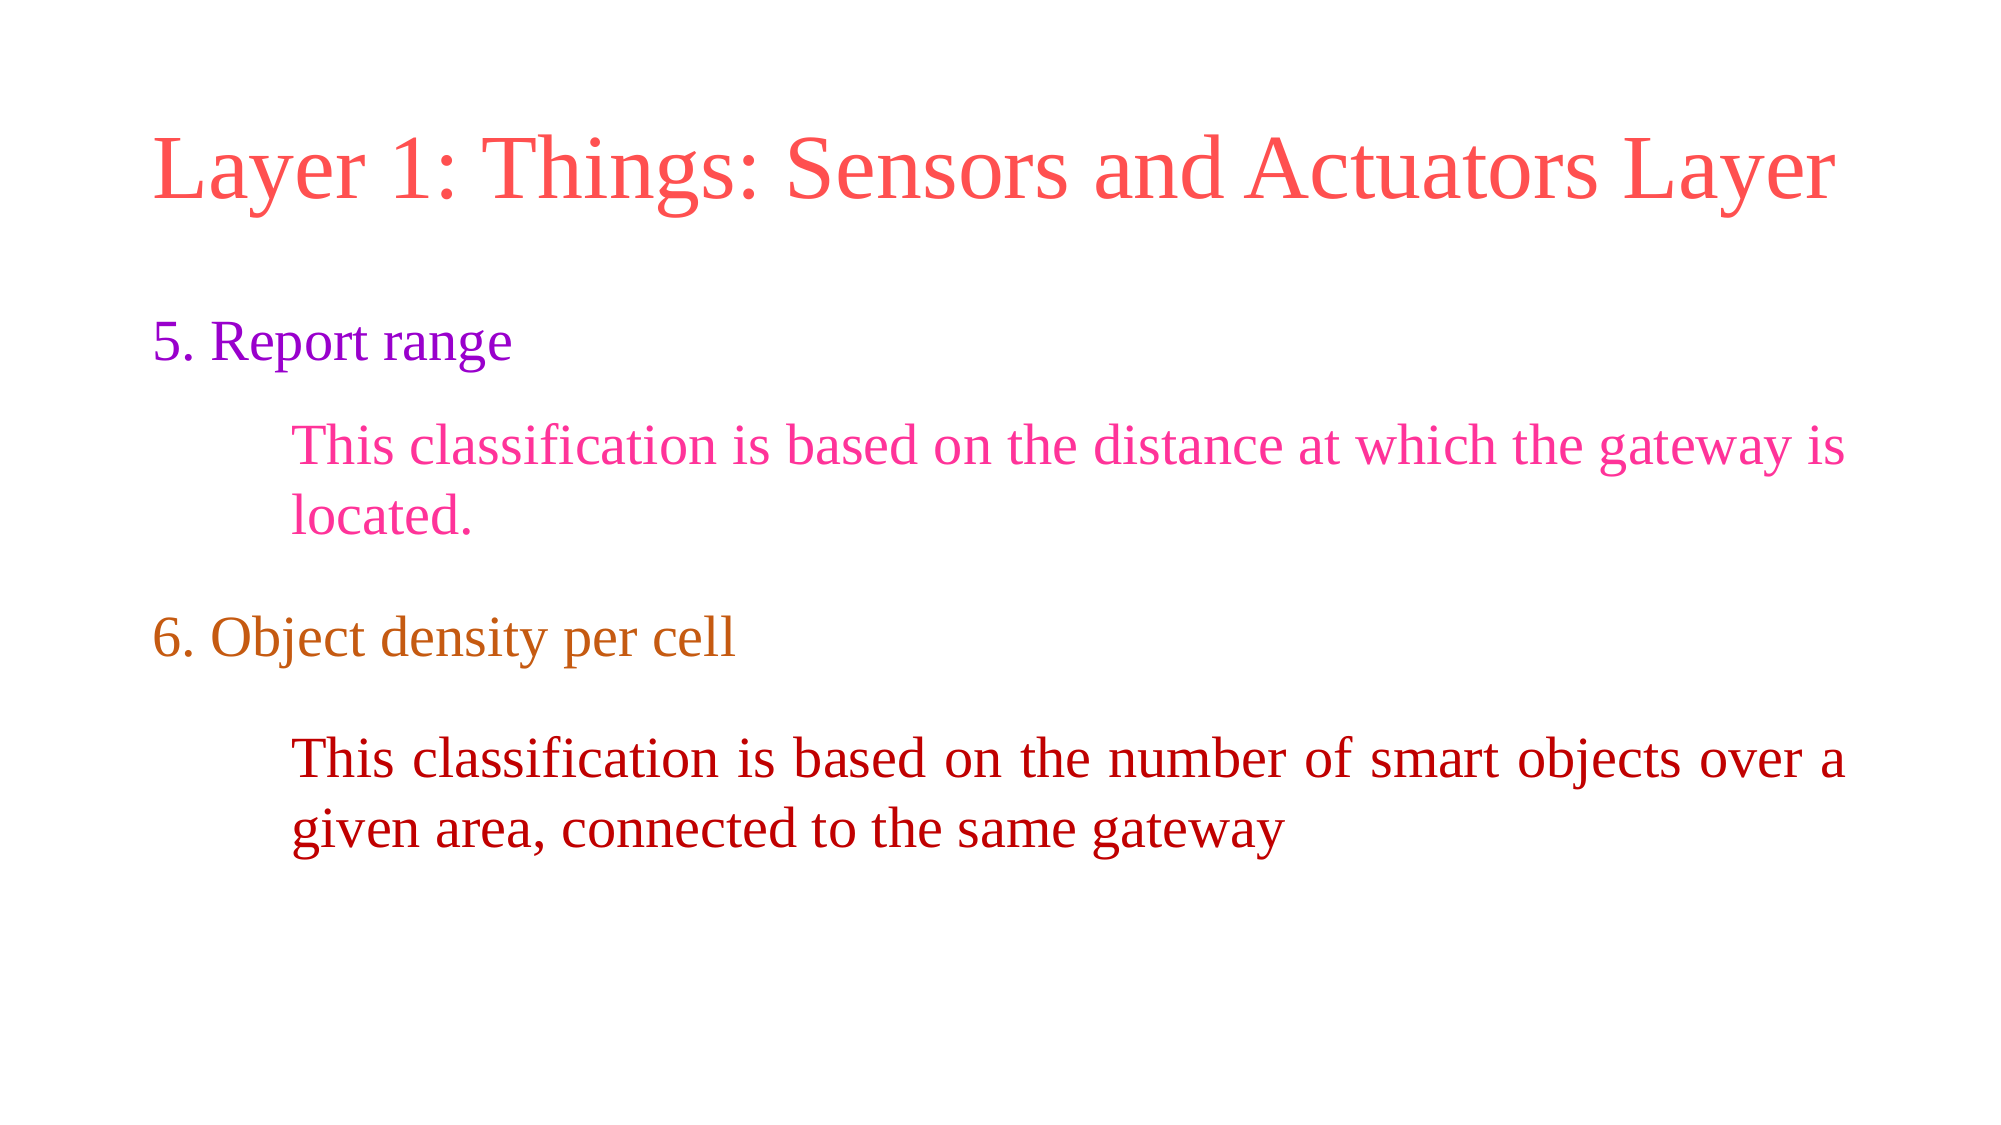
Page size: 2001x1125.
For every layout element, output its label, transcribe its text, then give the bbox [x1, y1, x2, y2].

text_box 6. Object density per cell [137, 590, 1724, 676]
title Layer 1: Things: Sensors and Actuators Layer [137, 59, 1863, 278]
text_box This classification is based on the number of smart objects over a given area, connected to the same gateway [276, 711, 1863, 867]
text_box 5. Report range [137, 294, 1117, 380]
text_box This classification is based on the distance at which the gateway is located. [276, 398, 1863, 554]
